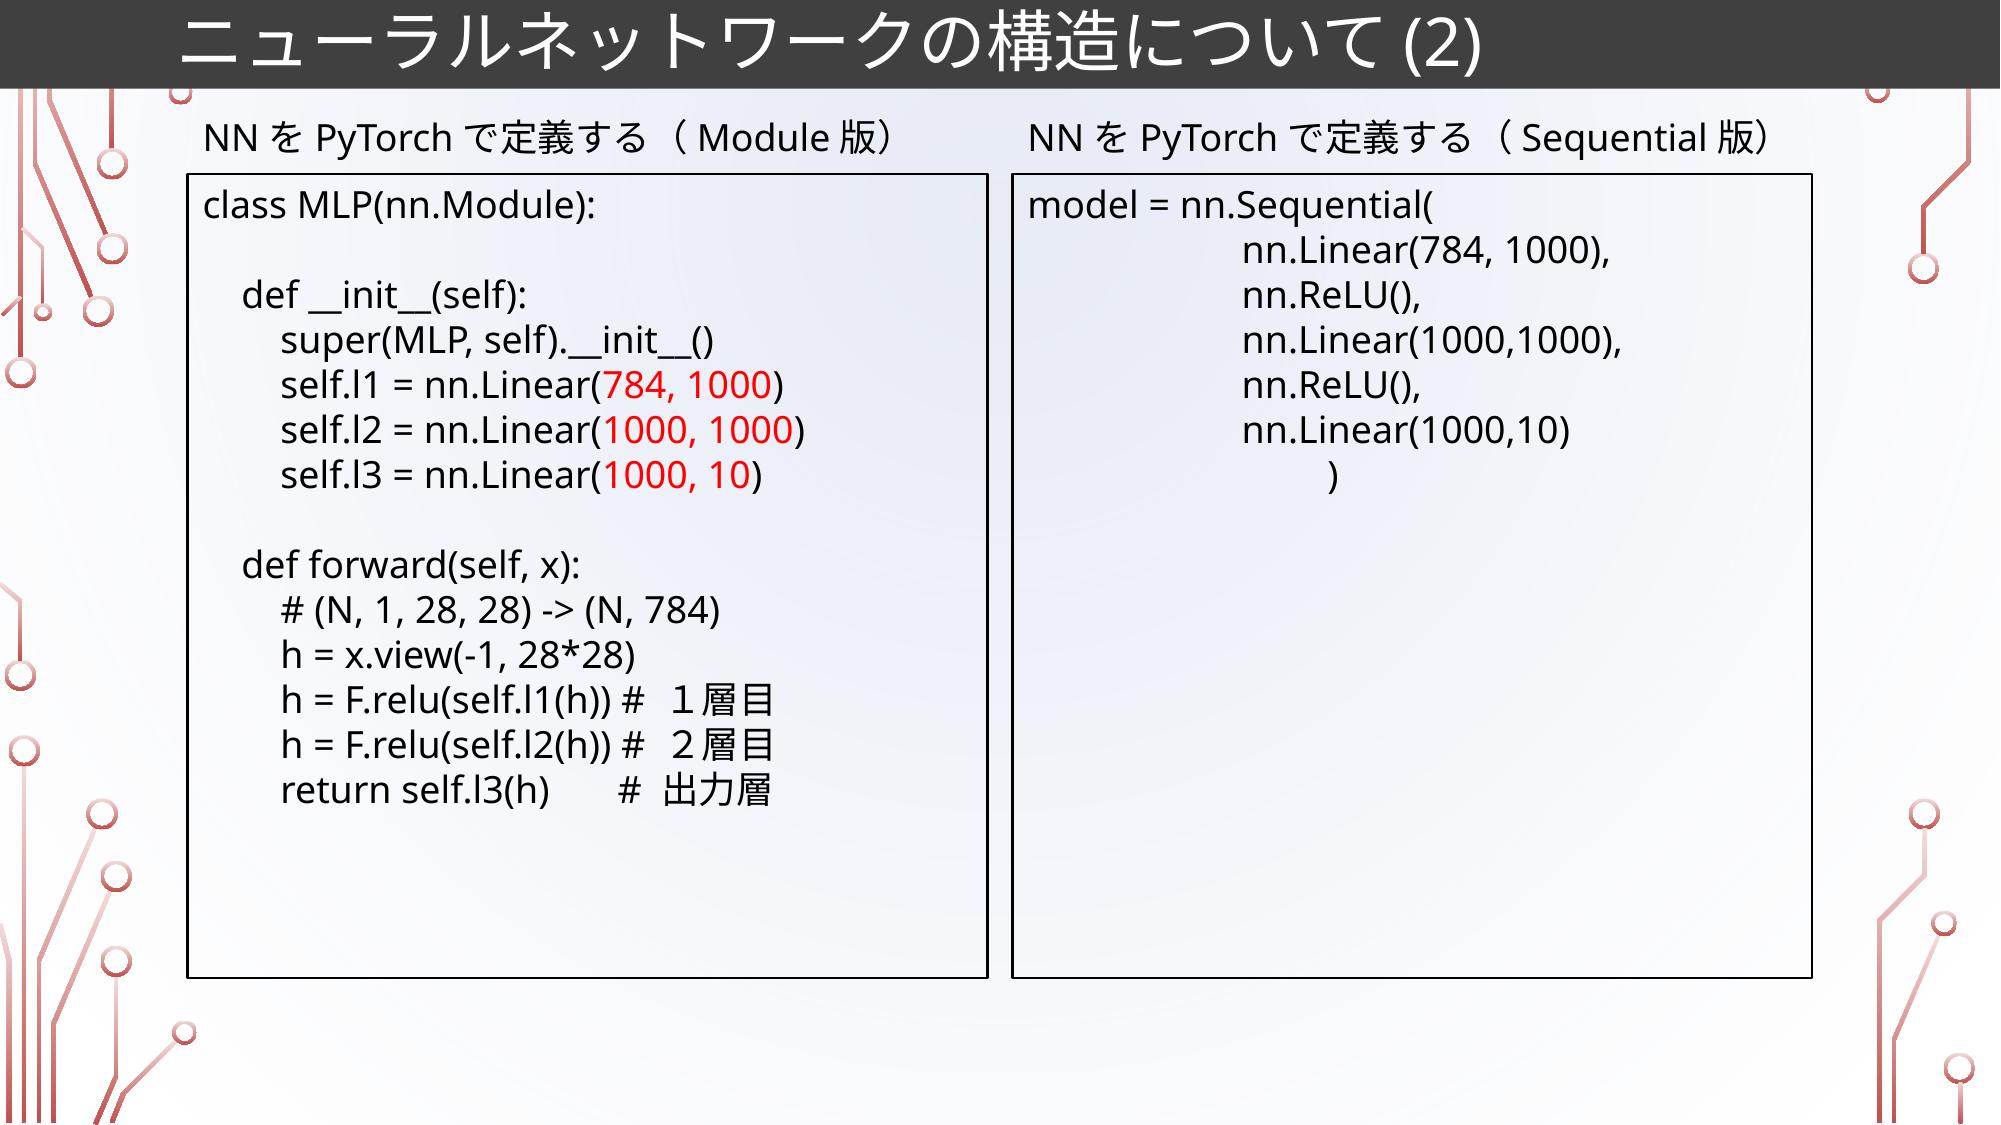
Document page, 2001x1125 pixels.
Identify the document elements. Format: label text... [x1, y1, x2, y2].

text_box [187, 95, 988, 979]
title ニューラルネットワークの構造について(2) [0, 0, 2000, 89]
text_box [1012, 95, 1813, 979]
